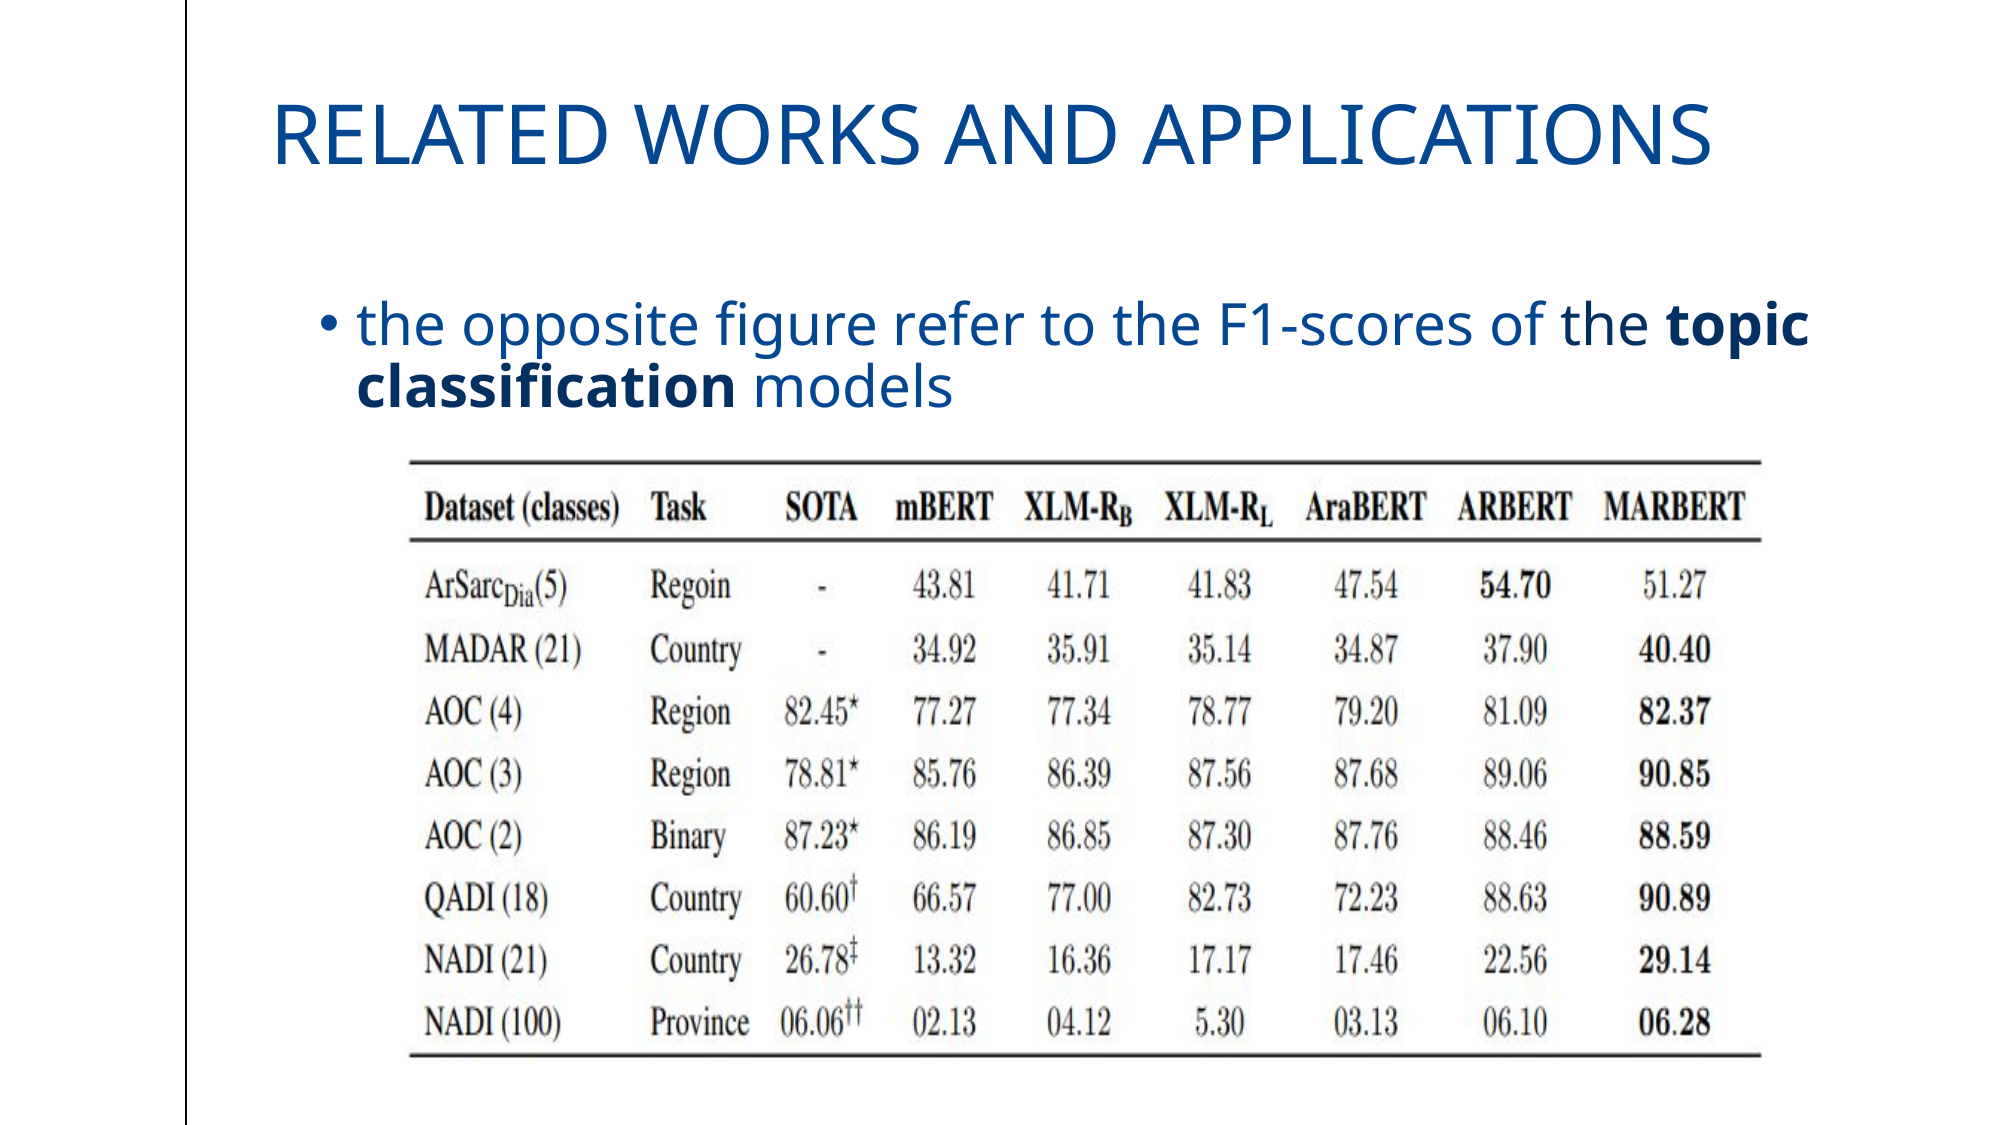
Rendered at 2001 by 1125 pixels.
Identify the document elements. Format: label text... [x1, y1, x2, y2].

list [394, 423, 1832, 1080]
text_box the opposite figure refer to the F1-scores of the topic classification models [303, 192, 2000, 439]
title Related works and applications [270, 55, 1930, 221]
